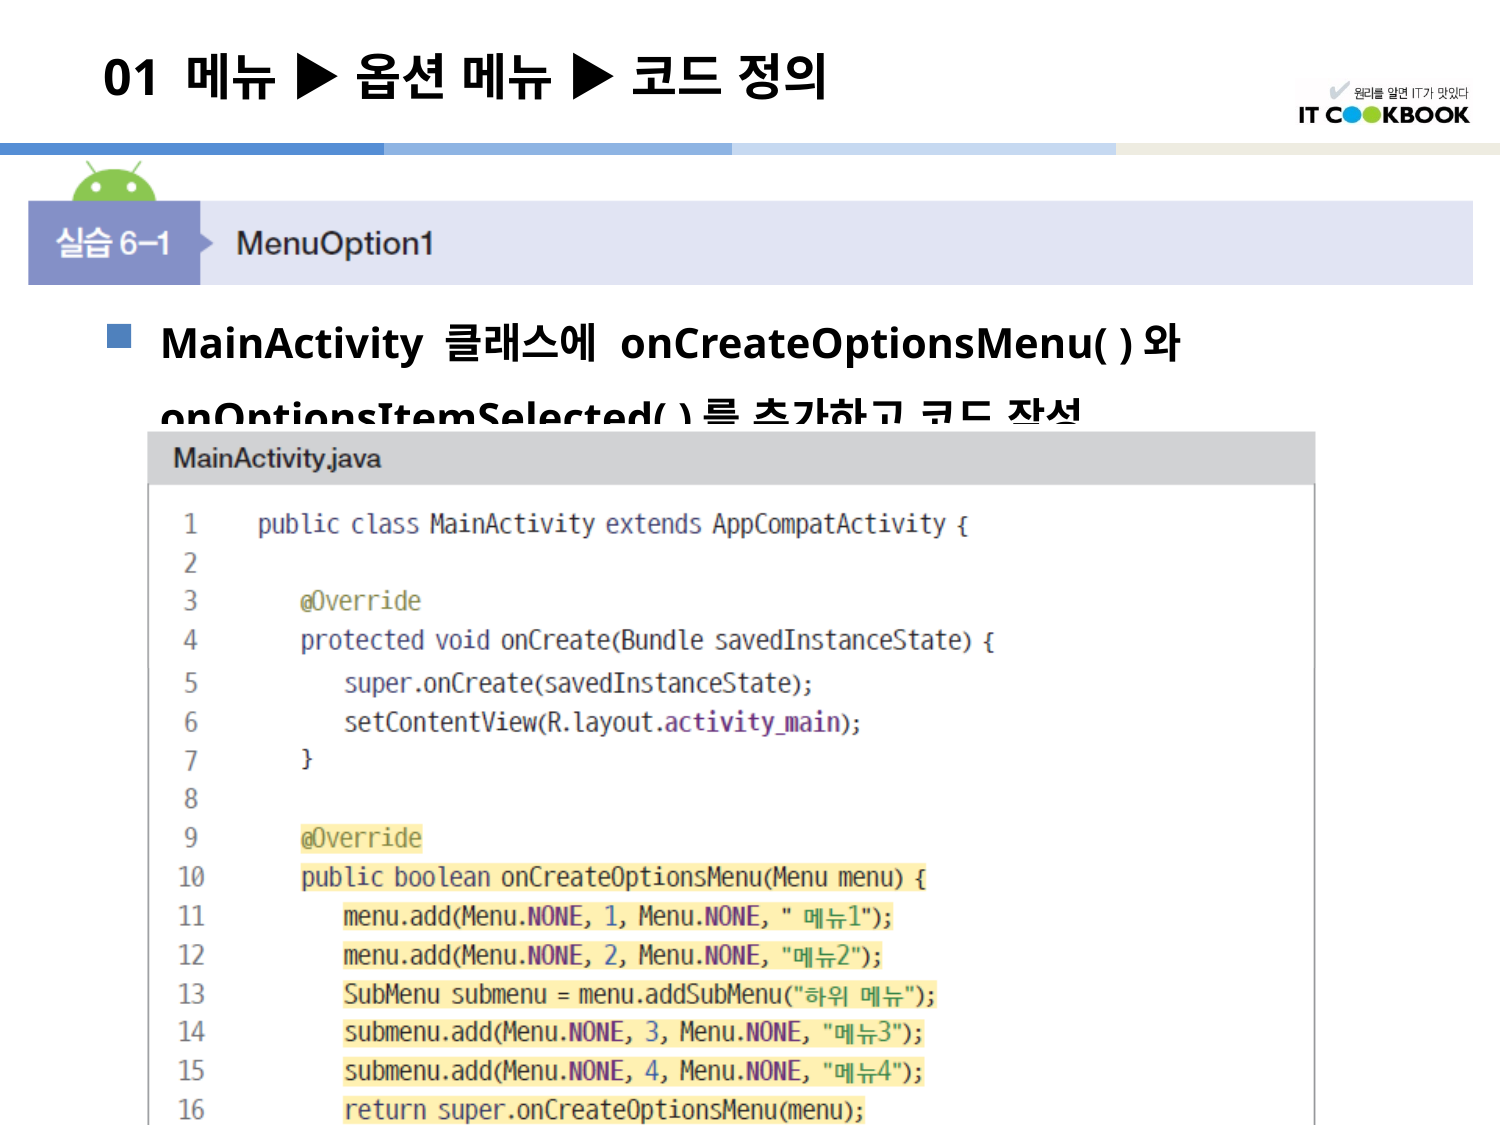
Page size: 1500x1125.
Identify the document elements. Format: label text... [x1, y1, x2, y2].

list MainActivity 클래스에 onCreateOptionsMenu( )와 onOptionsItemSelected( )를 추가하고 코드 작성 [88, 293, 1436, 1083]
picture [27, 160, 1473, 285]
title 01 메뉴 ▶ 옵션 메뉴 ▶ 코드 정의 [88, 30, 1330, 121]
picture [1295, 78, 1473, 125]
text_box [132, 424, 1325, 1125]
